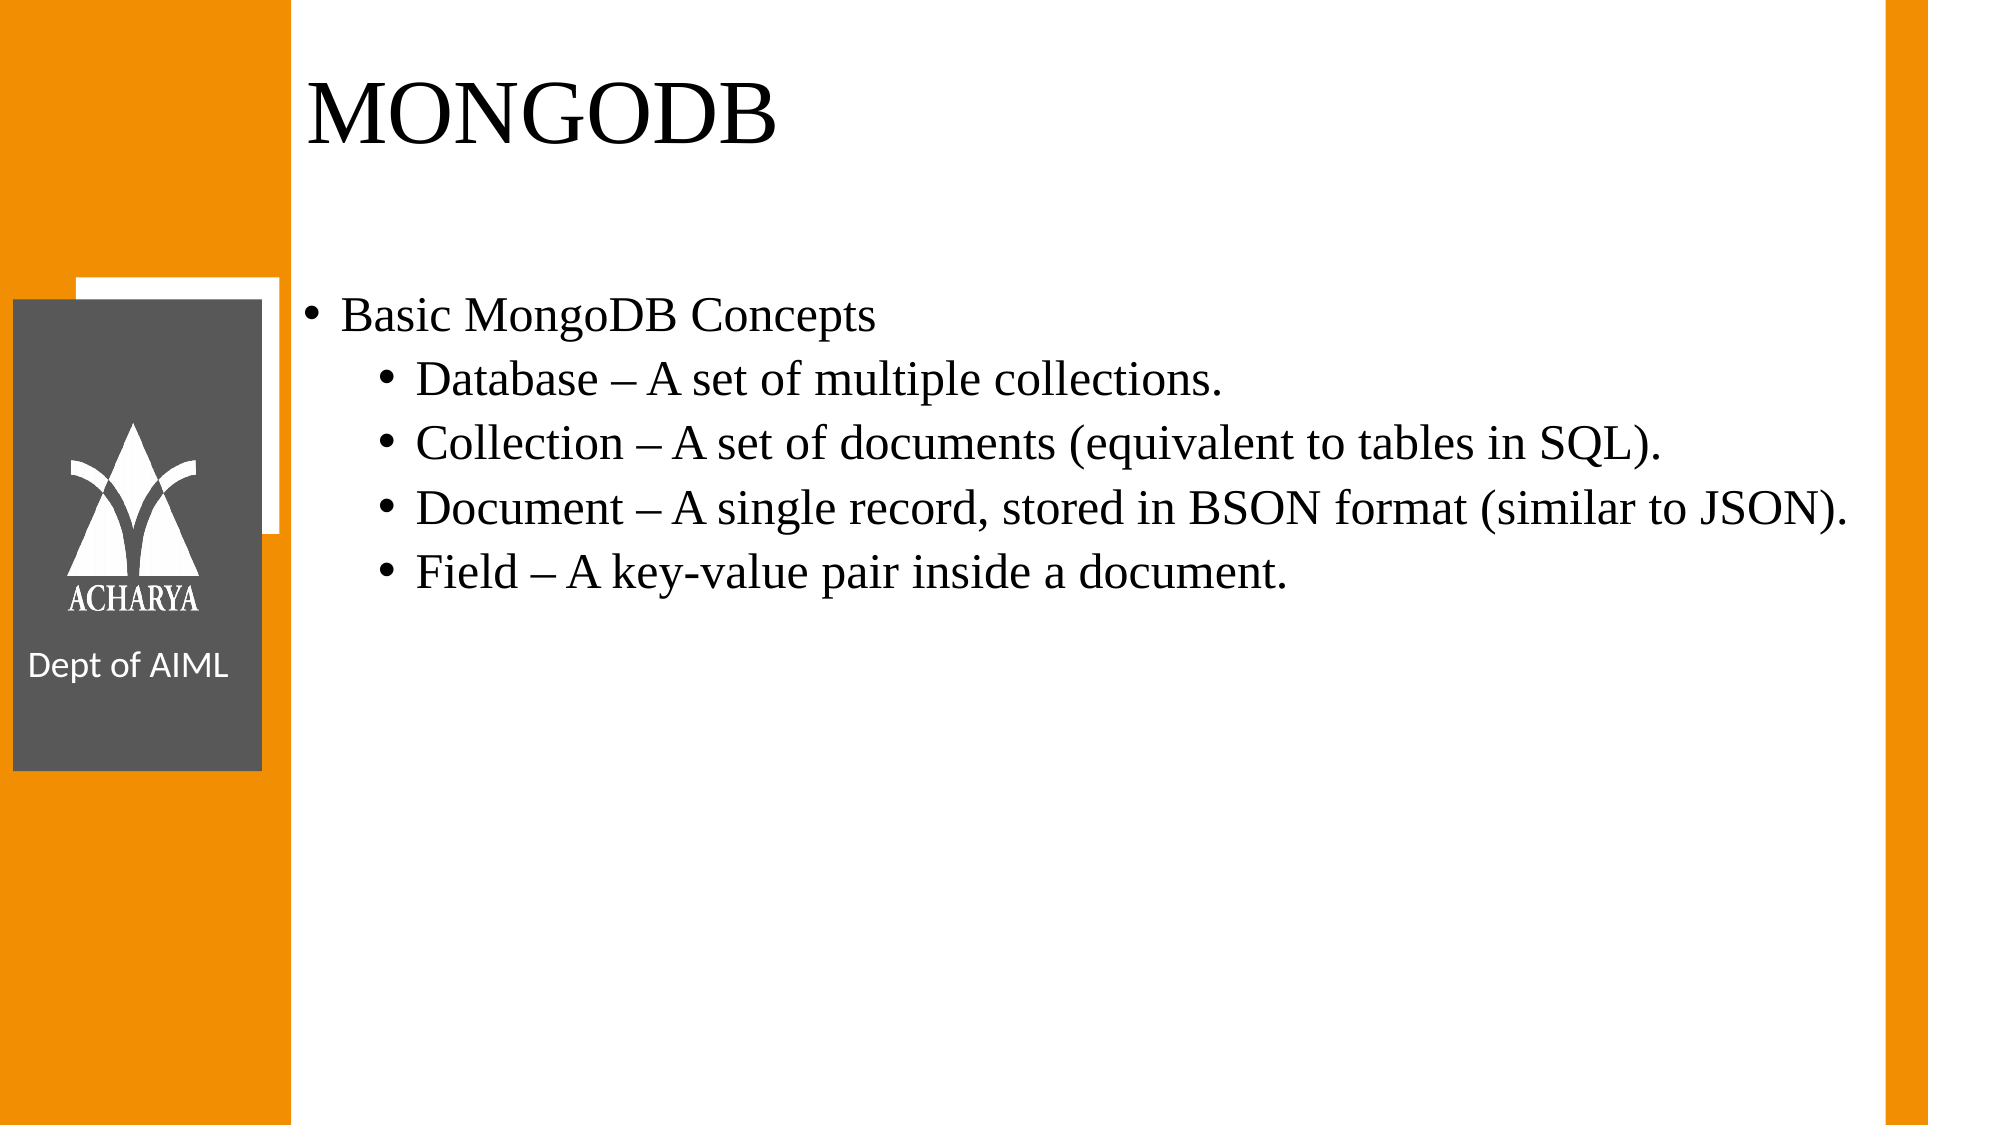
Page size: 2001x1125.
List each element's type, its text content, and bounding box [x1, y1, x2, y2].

text_box [0, 0, 292, 1125]
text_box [13, 277, 280, 772]
text_box [1885, 0, 1928, 1125]
title MONGODB [292, 59, 1863, 278]
list Basic MongoDB Concepts Database – A set of multiple collections. Collection – A set of documents (equivalent to tables in SQL). Document – A single record, stored in BSON format (similar to JSON). Field – A key-value pair inside a document. [292, 280, 1885, 1125]
